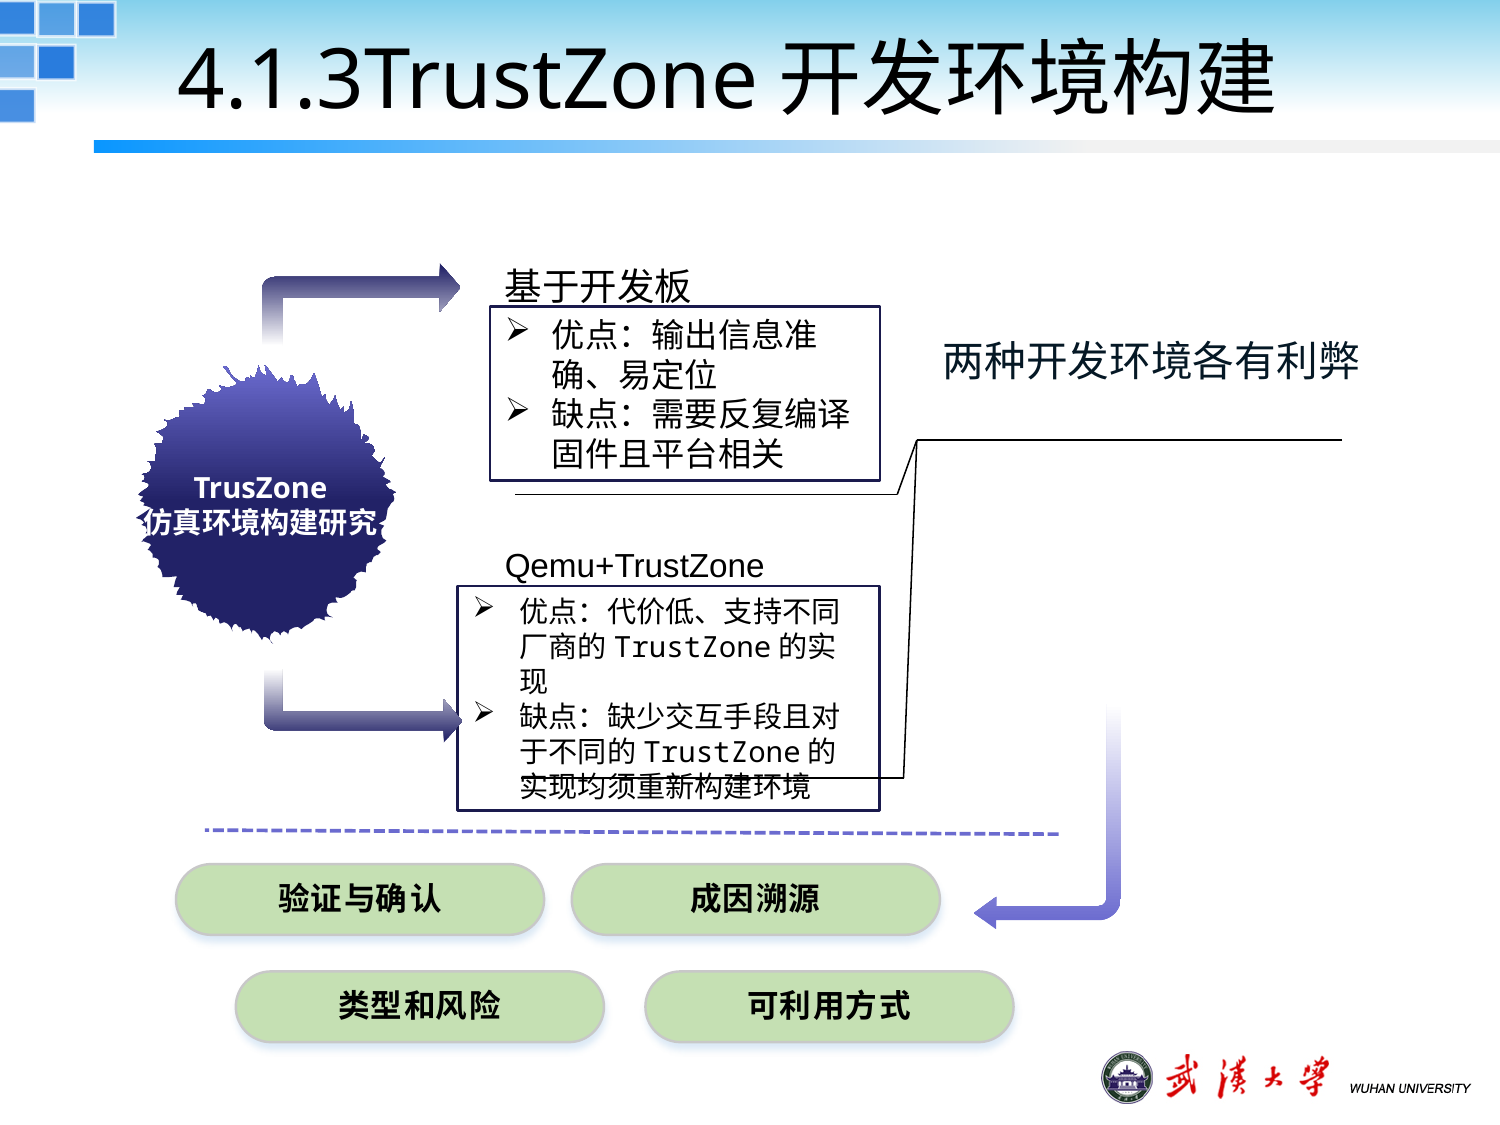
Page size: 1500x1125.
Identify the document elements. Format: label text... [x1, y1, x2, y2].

title 4.1.3TrustZone开发环境构建 [162, 24, 1500, 125]
picture [162, 855, 1025, 1060]
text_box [204, 829, 1059, 835]
text_box [261, 666, 464, 745]
text_box 基于开发板 [490, 255, 774, 315]
text_box [1029, 701, 1123, 923]
text_box [141, 524, 387, 644]
text_box [259, 261, 463, 348]
text_box 两种开发环境各有利弊 [902, 327, 1401, 393]
text_box 优点：输出信息准确、易定位 缺点：需要反复编译固件且平台相关 [490, 306, 880, 481]
text_box TrusZone 仿真环境构建研究 [136, 468, 385, 541]
text_box 优点：代价低、支持不同厂商的TrustZone的实现 缺点：缺少交互手段且对于不同的TrustZone的实现均须重新构建环境 [457, 586, 880, 811]
text_box Qemu+TrustZone [490, 537, 848, 592]
picture [1072, 1046, 1500, 1115]
text_box [141, 364, 397, 523]
